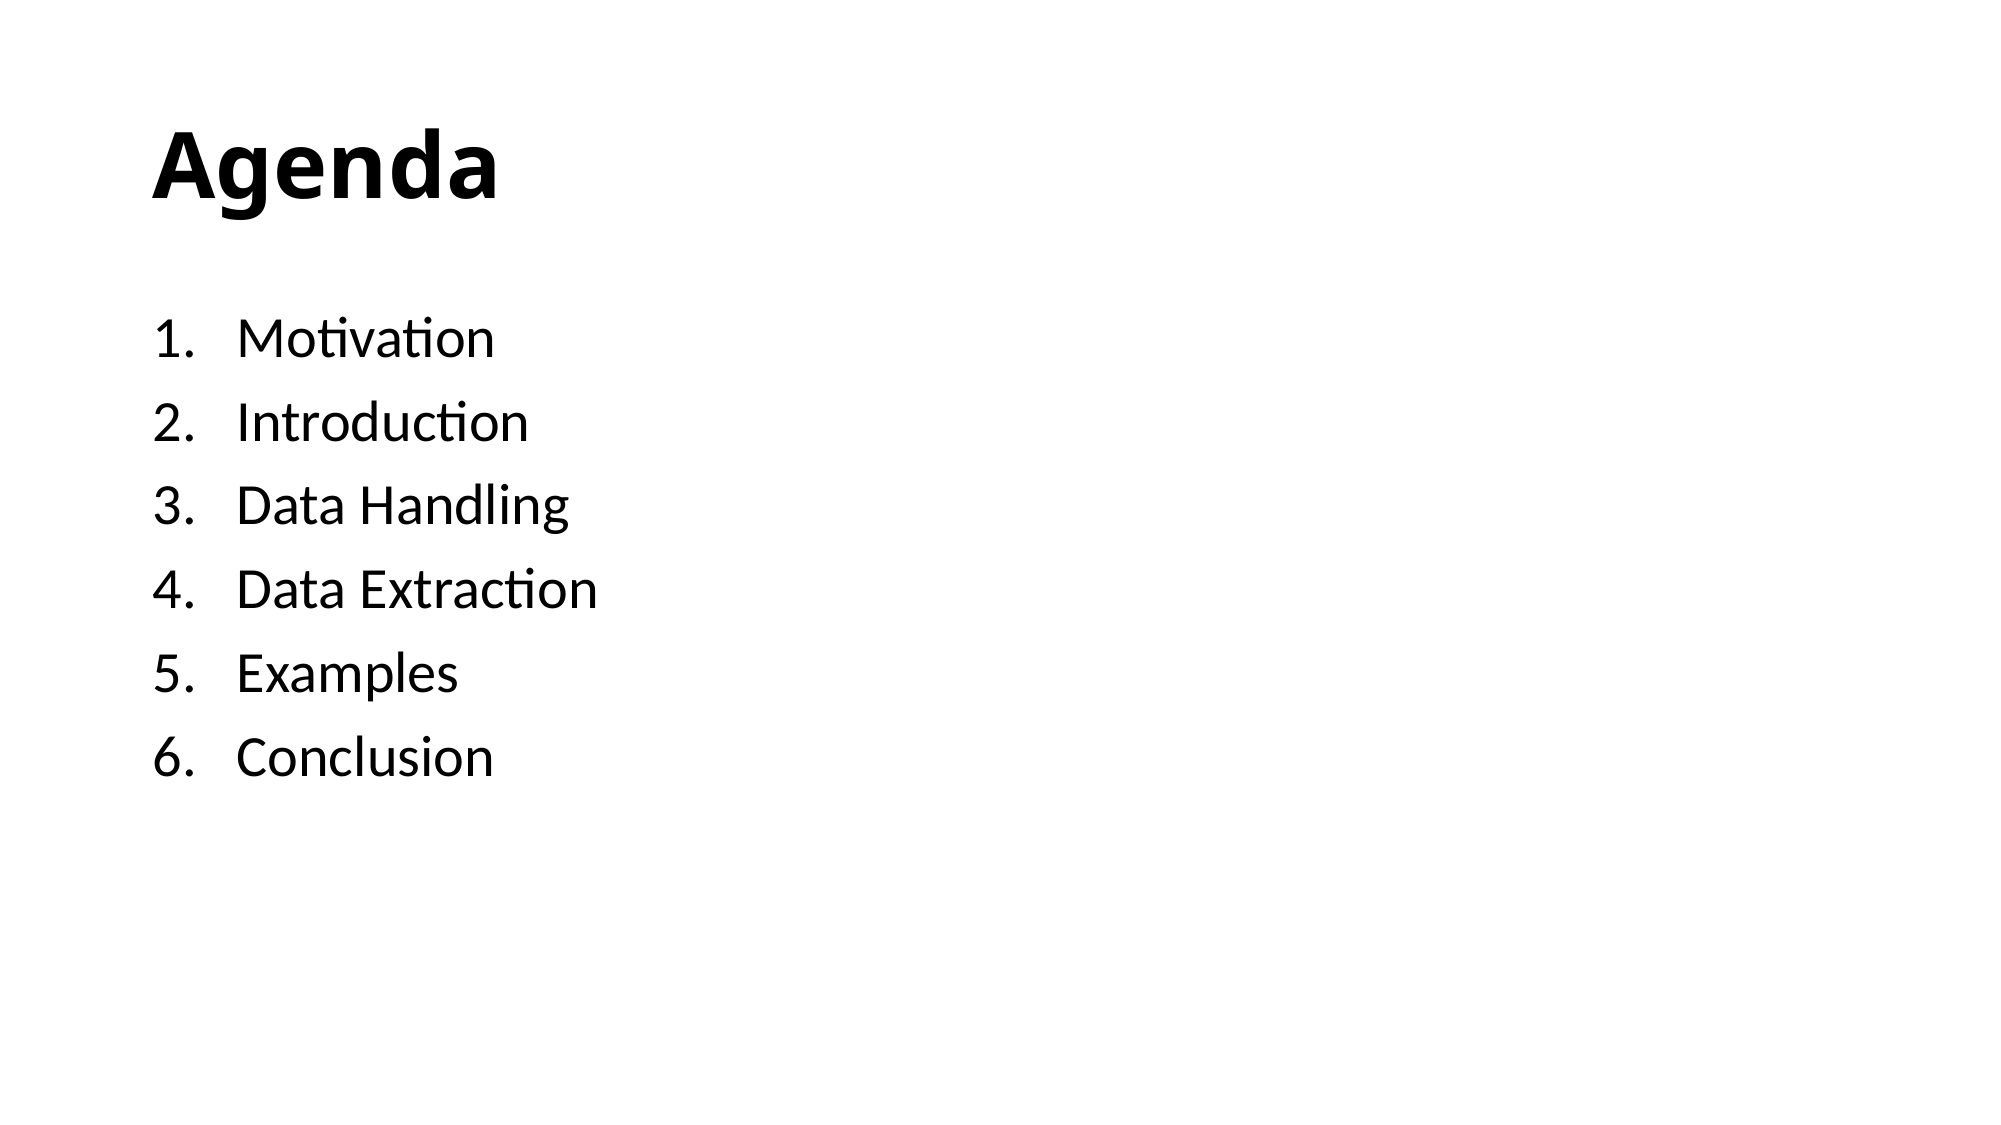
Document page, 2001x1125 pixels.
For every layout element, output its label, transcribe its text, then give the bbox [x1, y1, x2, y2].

list Motivation Introduction Data Handling Data Extraction Examples Conclusion [137, 299, 1863, 1014]
title Agenda [137, 59, 1863, 278]
